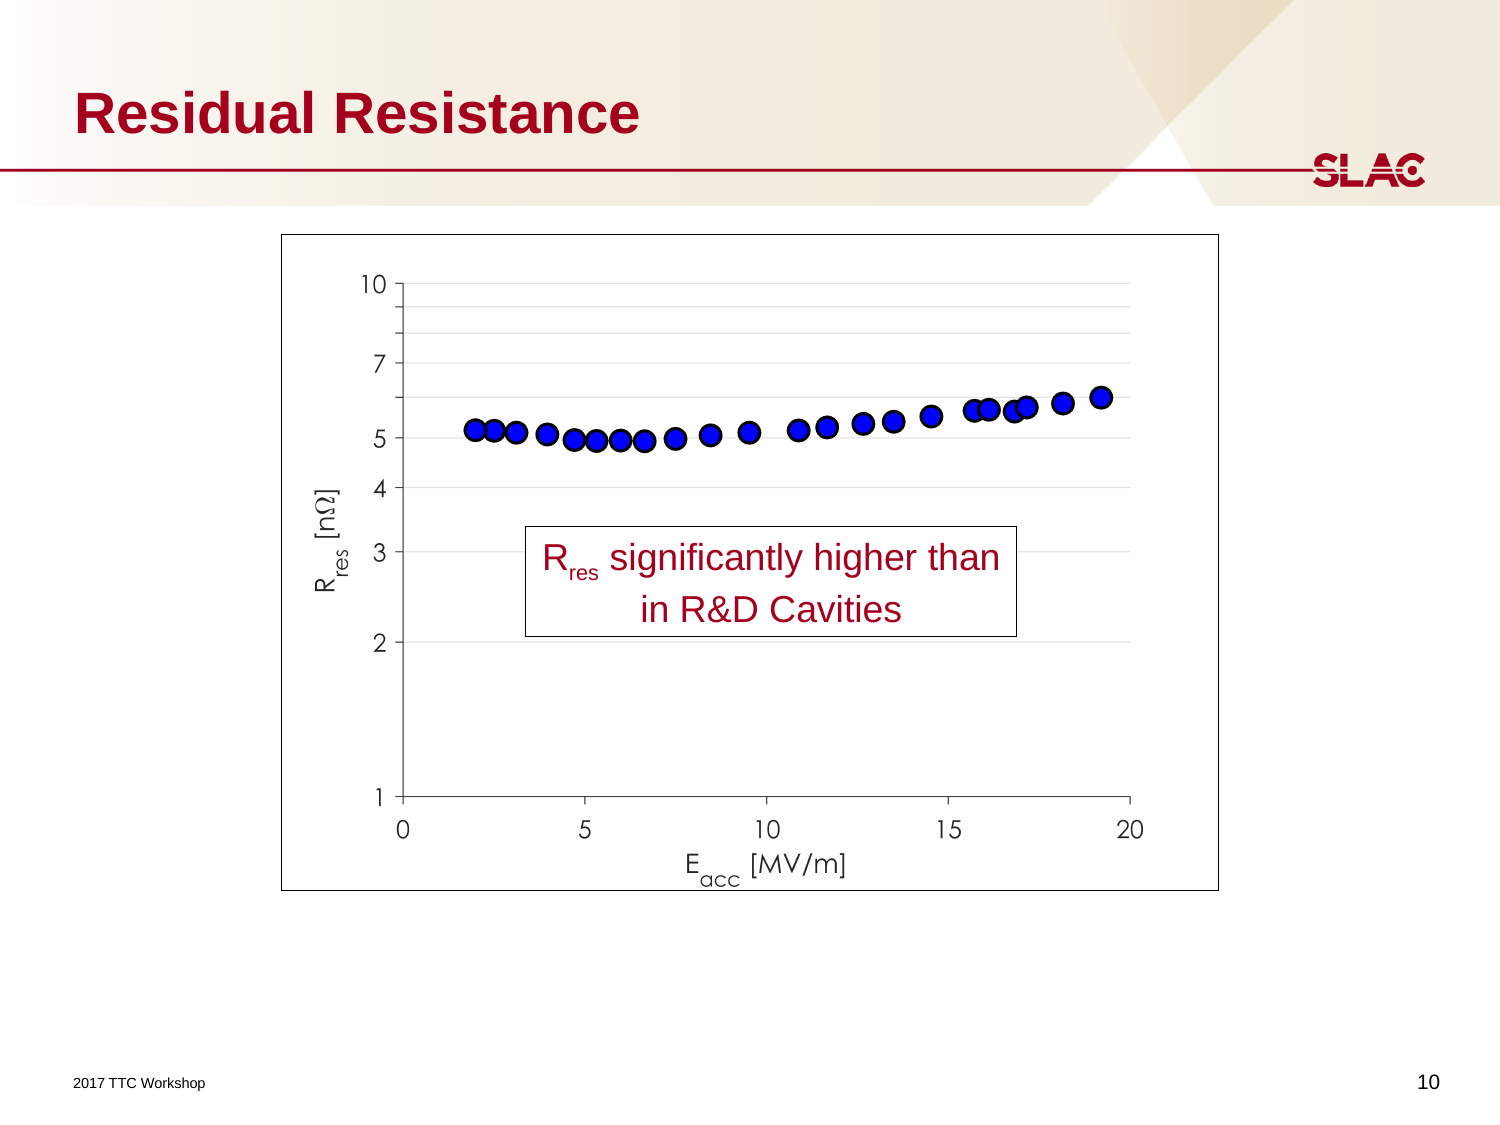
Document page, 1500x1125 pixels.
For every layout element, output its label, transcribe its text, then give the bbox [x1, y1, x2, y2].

picture [0, 0, 1500, 206]
title Residual Resistance [74, 21, 1404, 145]
picture [280, 234, 1219, 891]
footer 2017 TTC Workshop [73, 1073, 750, 1125]
slide_number 10 [1405, 1036, 1458, 1125]
